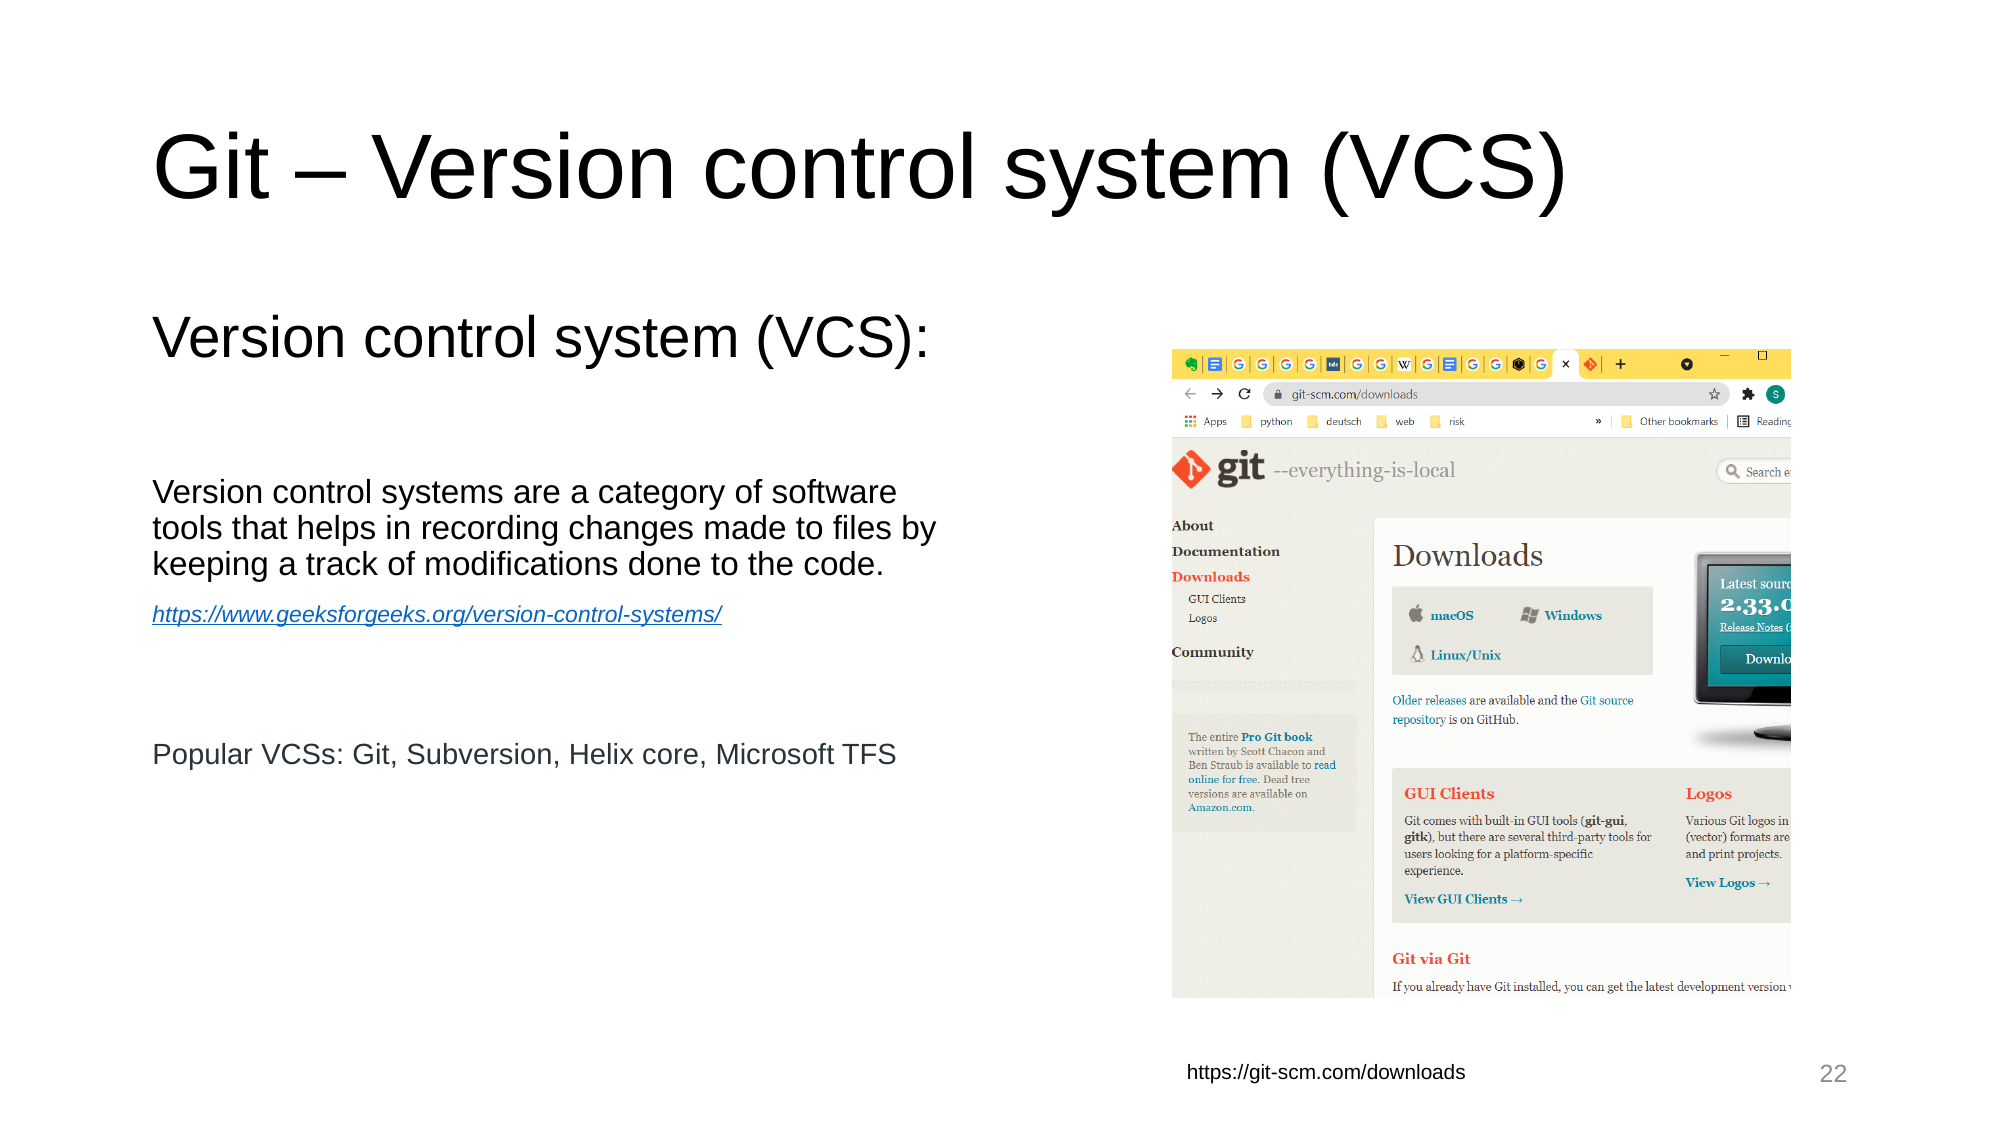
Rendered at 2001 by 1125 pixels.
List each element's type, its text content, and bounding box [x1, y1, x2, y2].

text_box https://git-scm.com/downloads [1172, 1050, 1513, 1091]
list Version control system (VCS): Version control systems are a category of software tools that helps in recording changes made to files by keeping a track of modifications done to the code. https://www.geeksforgeeks.org/version-control-systems/ Popular VCSs: Git, Subversion, Helix core, Microsoft TFS [137, 299, 980, 1014]
picture [1172, 348, 1791, 998]
slide_number 22 [1412, 1042, 1863, 1103]
title Git – Version control system (VCS) [137, 59, 1863, 278]
